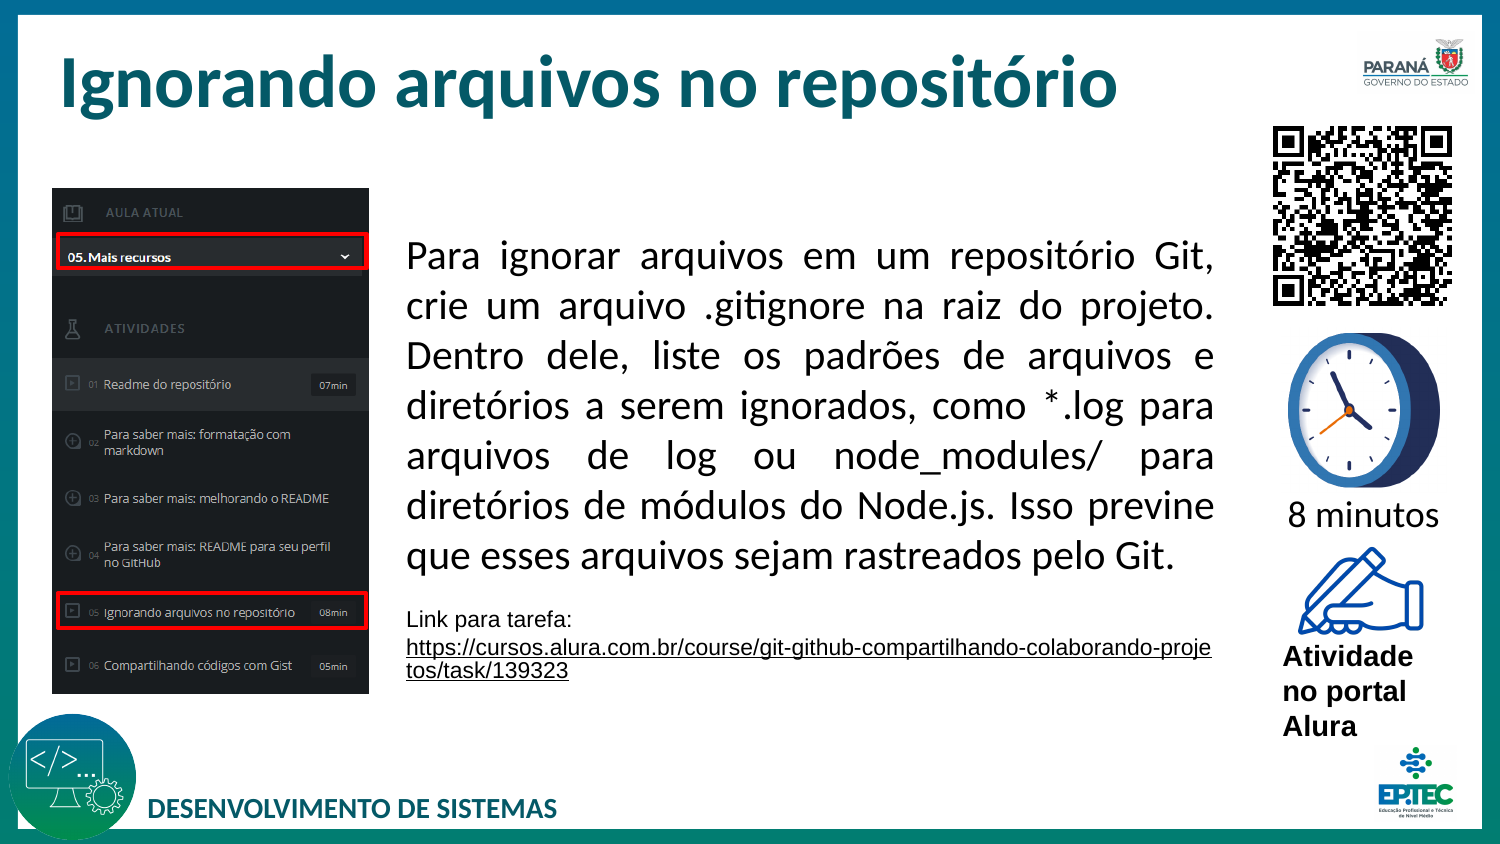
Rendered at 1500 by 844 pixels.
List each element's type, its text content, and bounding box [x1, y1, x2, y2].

picture [1280, 326, 1447, 493]
picture [0, 273, 17, 277]
text_box Link para tarefa: https://cursos.alura.com.br/course/git-github-compartilhando-colaborando-projetos/task/139323 [391, 597, 1231, 695]
picture [1356, 30, 1475, 94]
picture [1267, 119, 1456, 314]
picture [52, 188, 369, 694]
text_box DESENVOLVIMENTO DE SISTEMAS [141, 783, 644, 830]
text_box [17, 14, 1482, 829]
picture [1374, 745, 1457, 822]
picture [1284, 515, 1439, 670]
picture [8, 713, 137, 841]
picture [1482, 273, 1500, 277]
text_box Atividade no portal Alura [1267, 629, 1472, 750]
text_box Ignorando arquivos no repositório [44, 25, 1333, 131]
text_box 8 minutos [1241, 482, 1486, 543]
text_box Para ignorar arquivos em um repositório Git, crie um arquivo .gitignore na raiz do projeto. Dentro dele, liste os padrões de arquivos e diretórios a serem ignorados, como *.log para arquivos de log ou node_modules/ para diretórios de módulos do Node.js. Isso previne que esses arquivos sejam rastreados pelo Git. [391, 219, 1231, 586]
